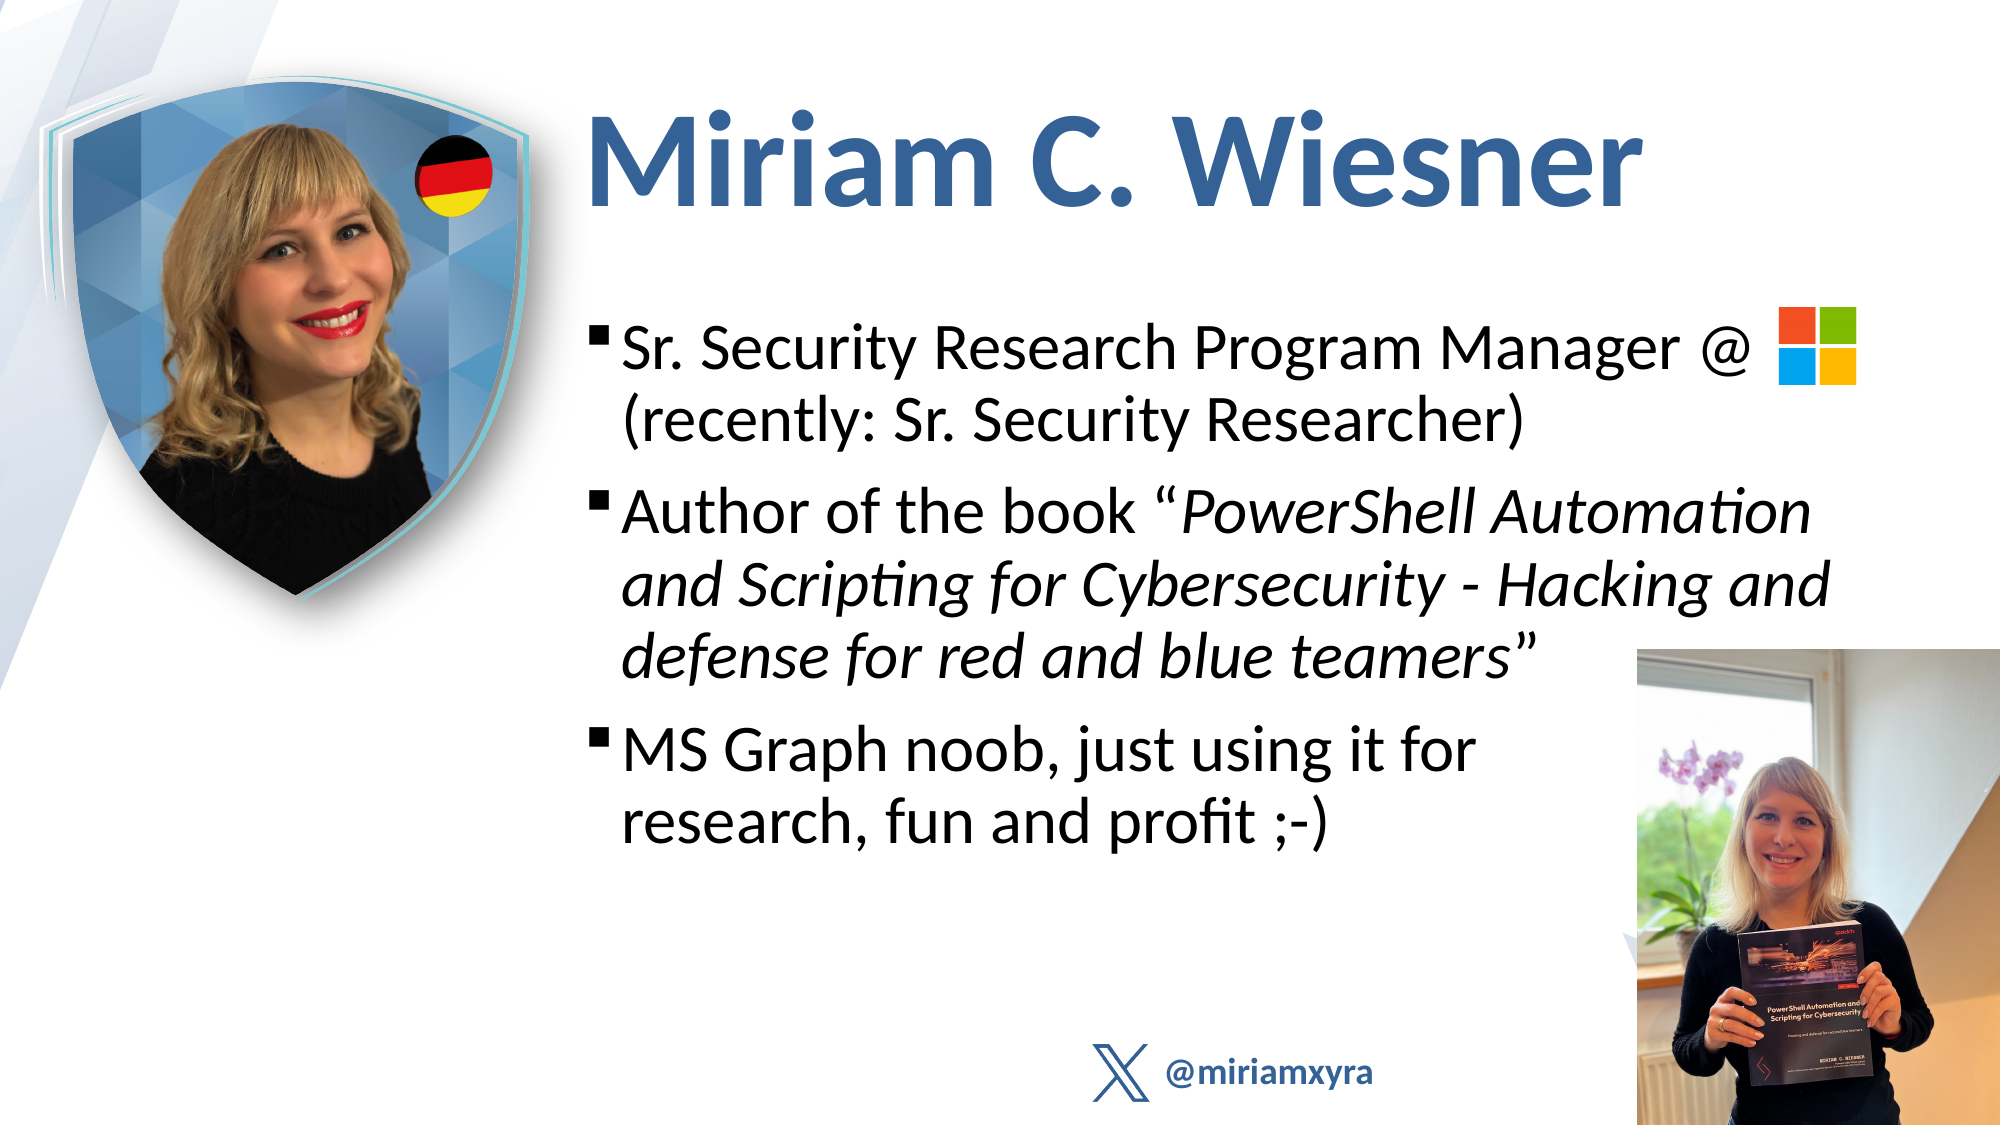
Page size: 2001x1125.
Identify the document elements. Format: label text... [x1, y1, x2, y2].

text_box Sr. Security Research Program Manager @ (recently: Sr. Security Researcher) Author of the book “PowerShell Automation and Scripting for Cybersecurity - Hacking and defense for red and blue teamers” MS Graph noob, just using it for research, fun and profit ;-) [568, 303, 1863, 1014]
picture [0, 0, 2000, 1125]
title Miriam C. Wiesner [568, 53, 1863, 271]
